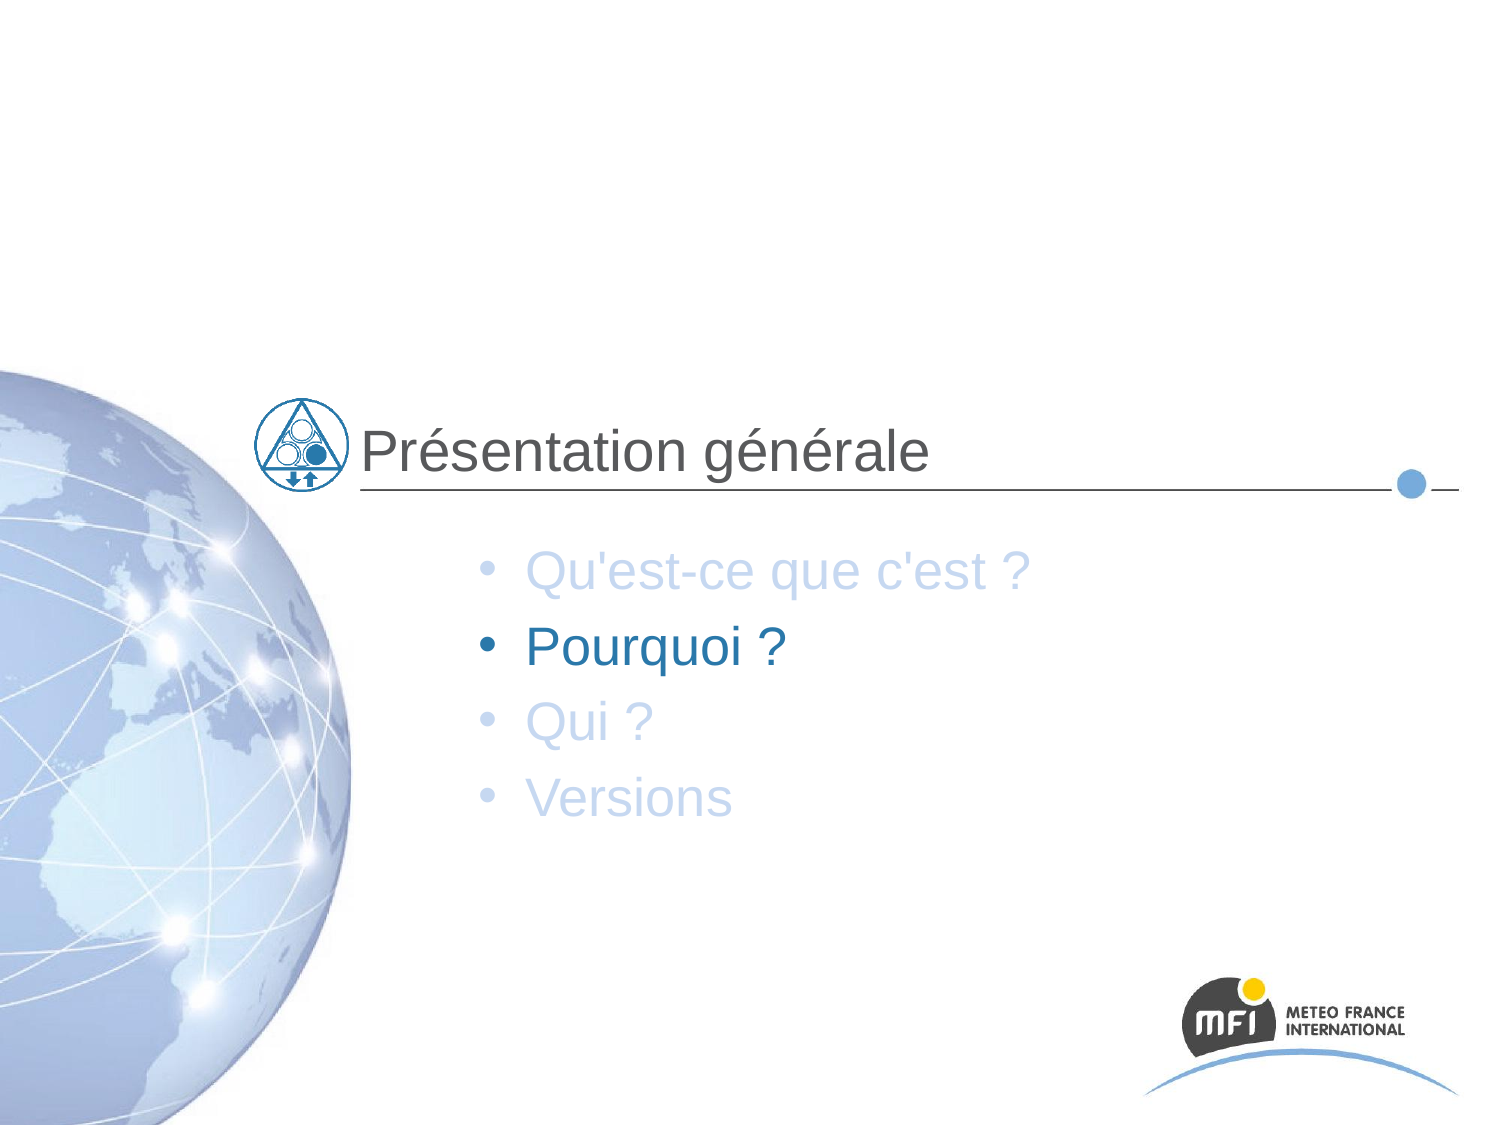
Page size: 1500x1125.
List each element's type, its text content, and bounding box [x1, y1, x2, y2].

list Qu'est-ce que c'est ? Pourquoi ? Qui ? Versions [478, 528, 1459, 970]
title Présentation générale [360, 278, 1412, 492]
picture [0, 0, 1500, 1125]
